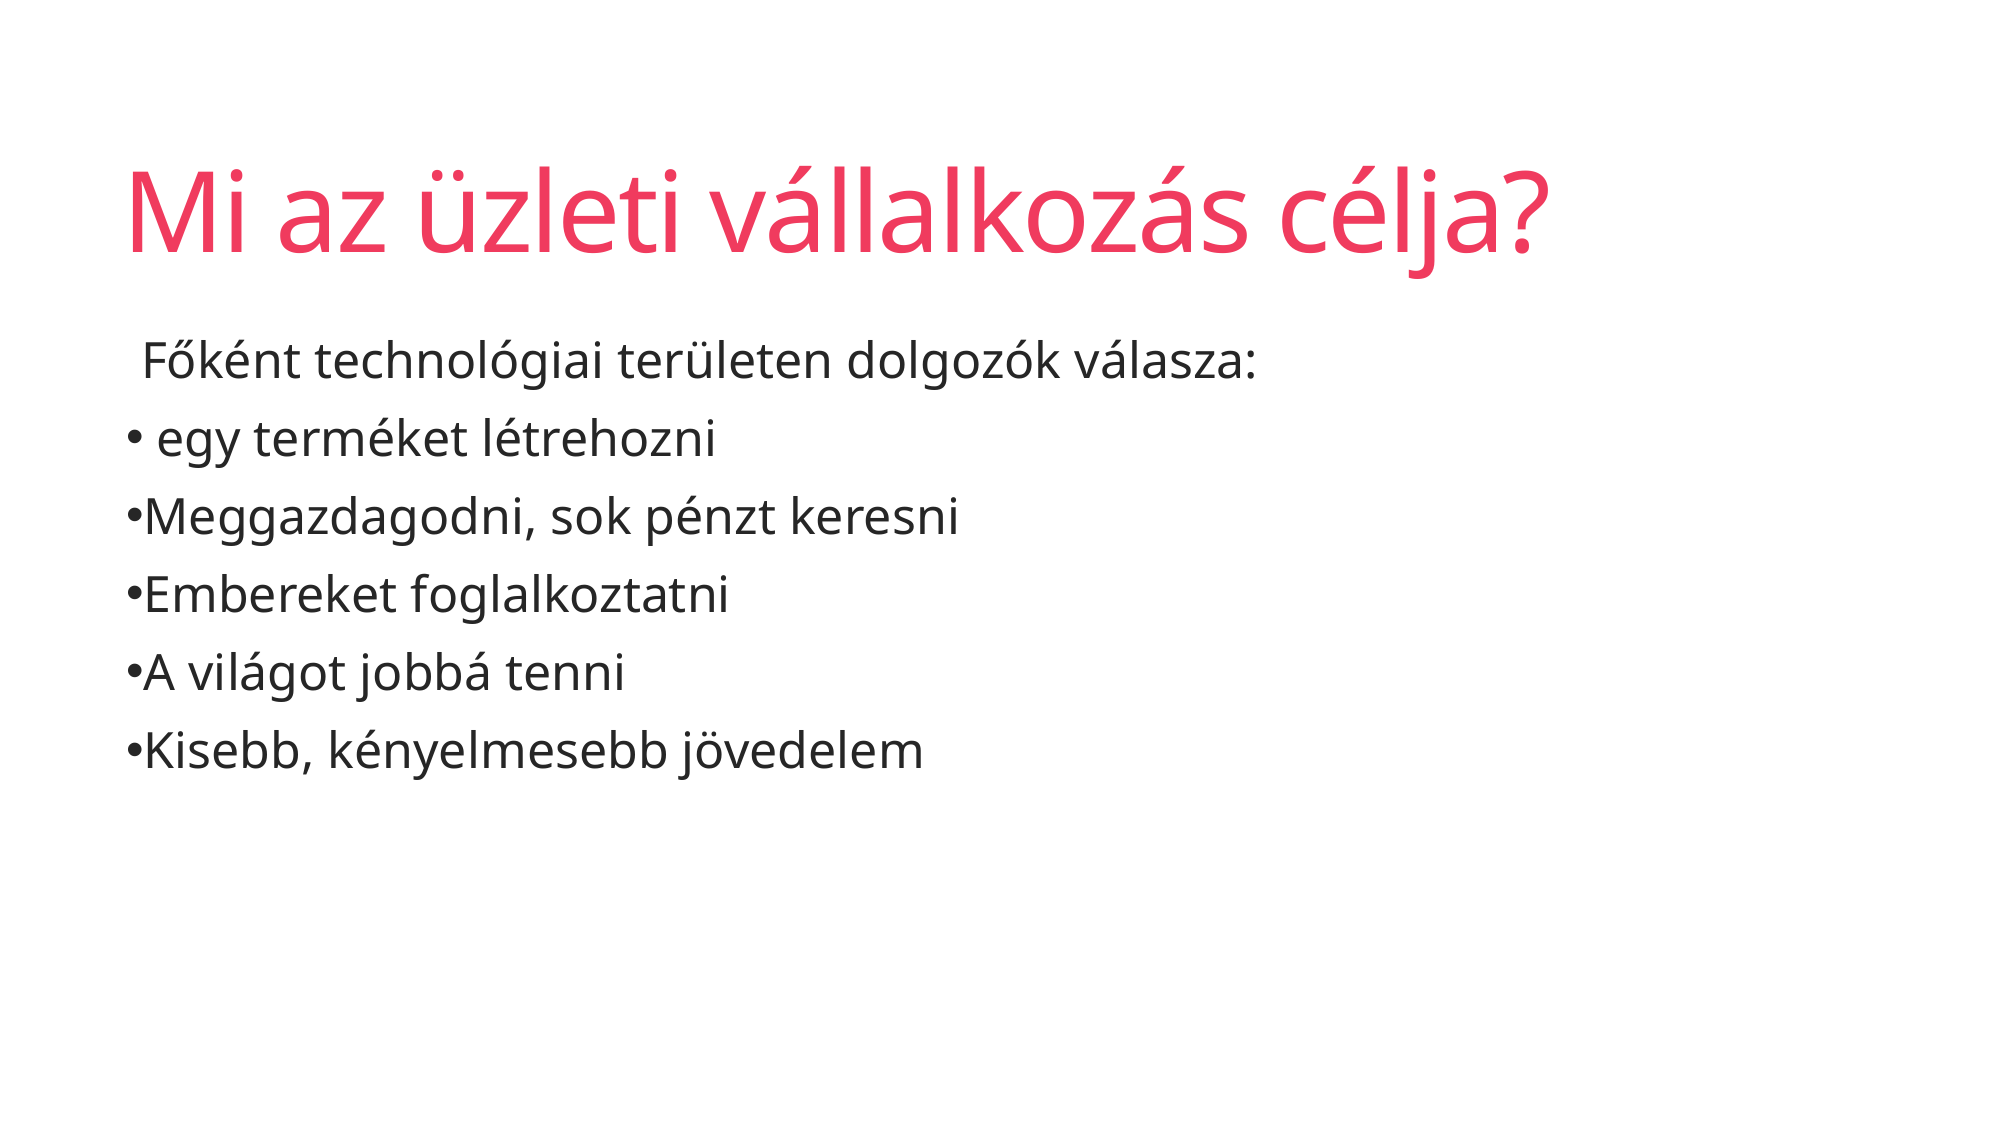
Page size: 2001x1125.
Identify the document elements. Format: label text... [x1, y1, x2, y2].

list Főként technológiai területen dolgozók válasza: egy terméket létrehozni Meggazdagodni, sok pénzt keresni Embereket foglalkoztatni A világot jobbá tenni Kisebb, kényelmesebb jövedelem [111, 329, 1876, 948]
title Mi az üzleti vállalkozás célja? [107, 81, 1875, 354]
